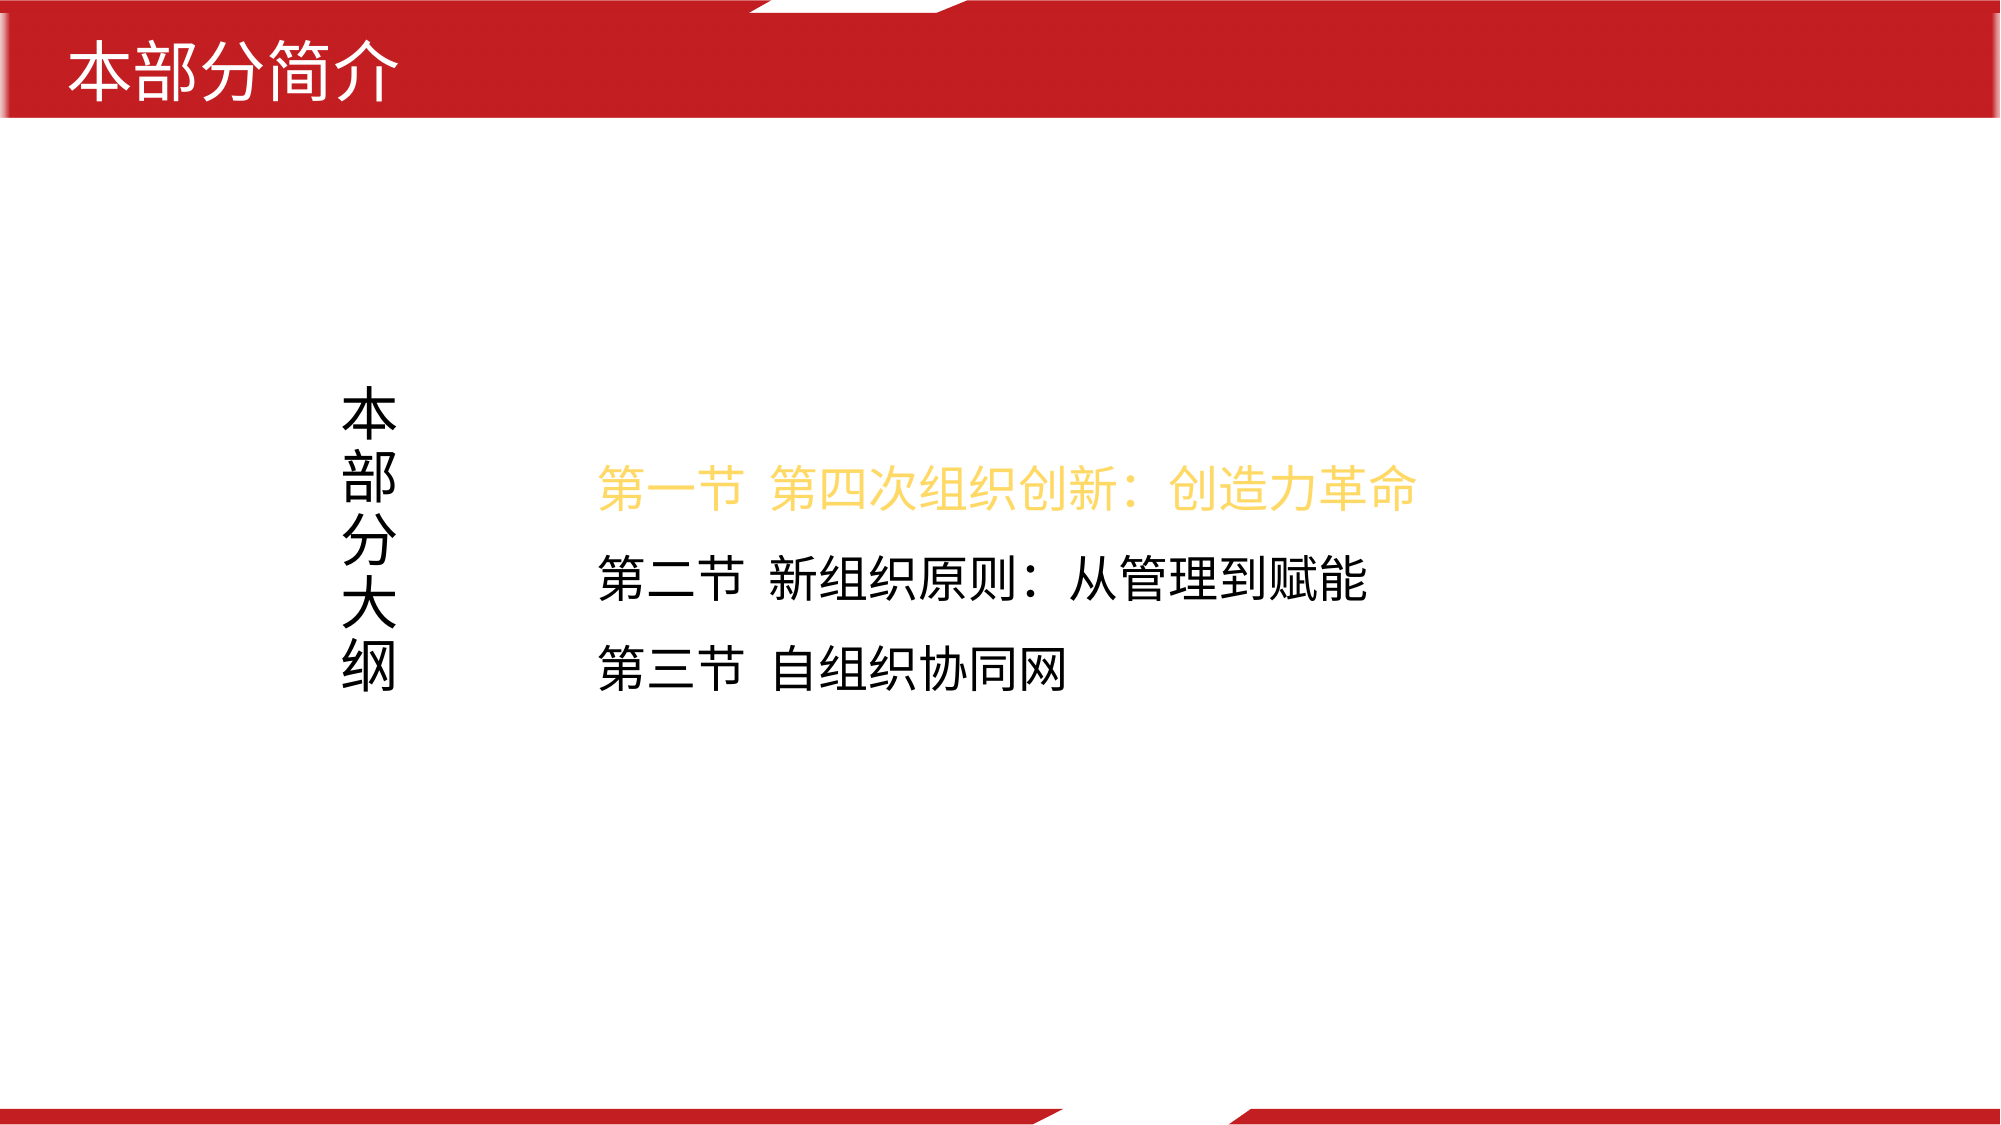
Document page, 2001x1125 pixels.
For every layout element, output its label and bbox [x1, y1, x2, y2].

text_box [0, 0, 2000, 1125]
